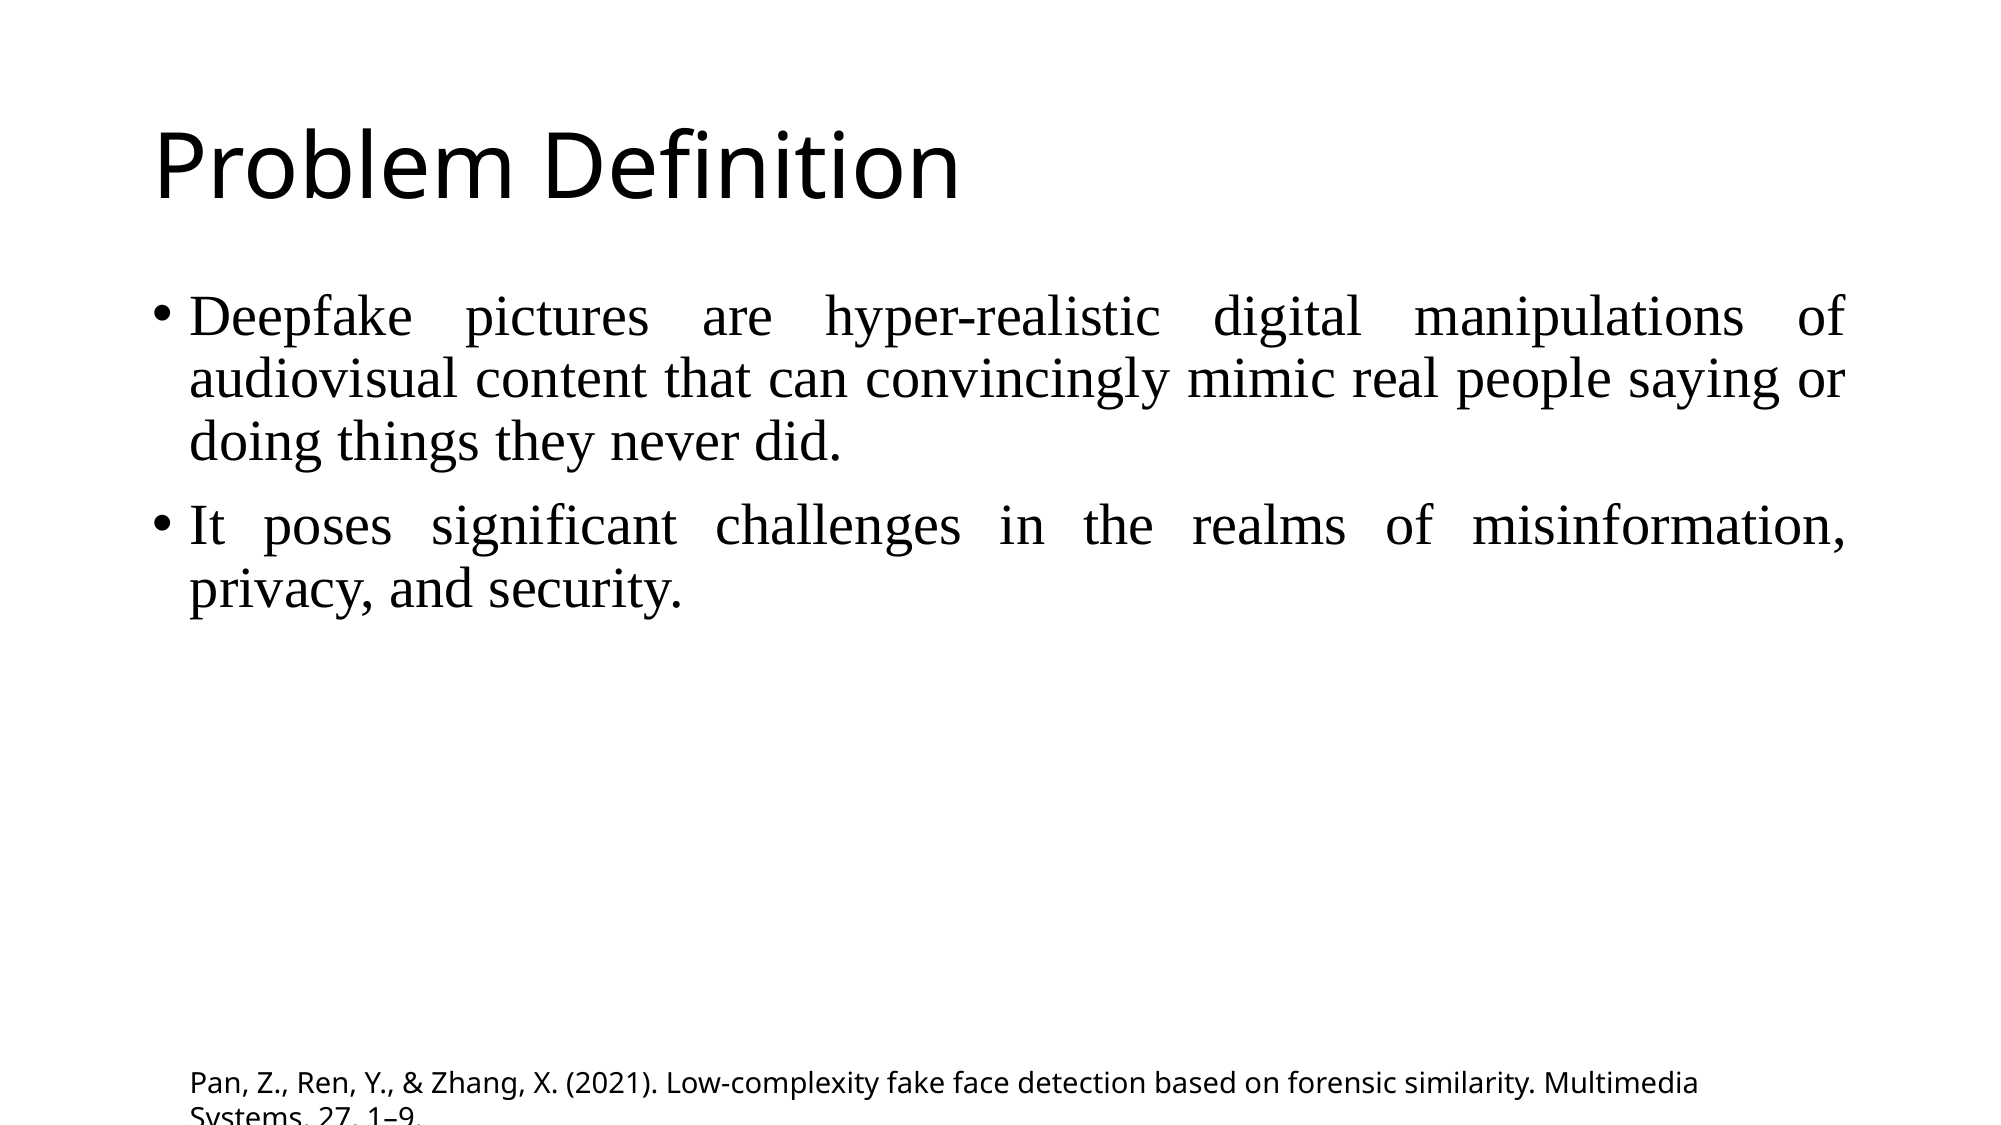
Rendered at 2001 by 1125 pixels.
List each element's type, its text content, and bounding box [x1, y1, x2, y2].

list Deepfake pictures are hyper-realistic digital manipulations of audiovisual content that can convincingly mimic real people saying or doing things they never did. It poses significant challenges in the realms of misinformation, privacy, and security. [137, 277, 1863, 636]
text_box Pan, Z., Ren, Y., & Zhang, X. (2021). Low-complexity fake face detection based on forensic similarity. Multimedia Systems, 27, 1–9. [174, 1022, 1825, 1125]
title Problem Definition [137, 59, 1863, 277]
